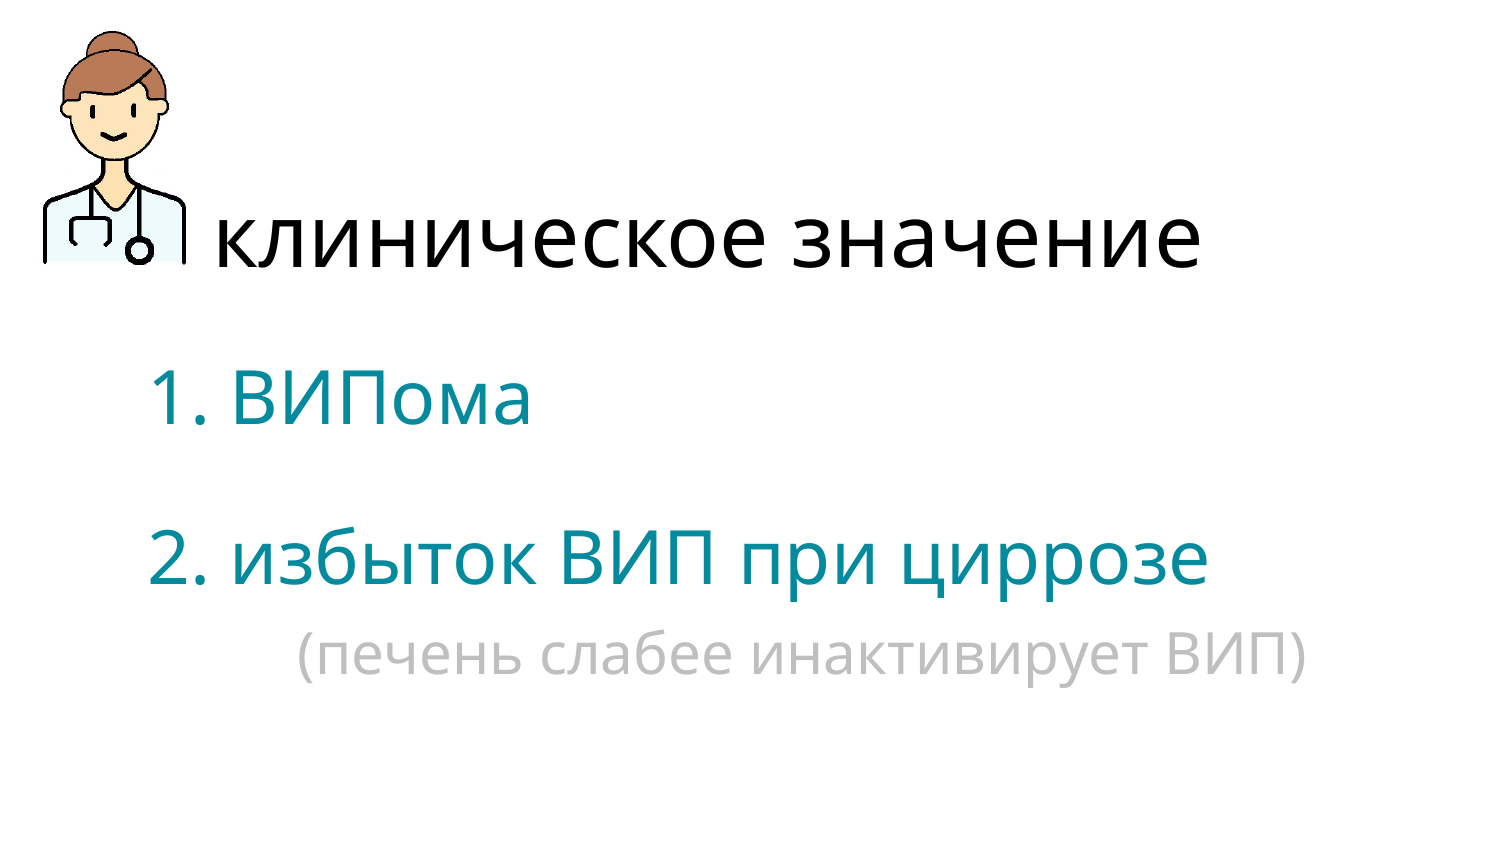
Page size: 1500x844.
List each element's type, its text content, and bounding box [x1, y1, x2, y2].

title 1. ВИПома 2. избыток ВИП при циррозе (печень слабее инактивирует ВИП) [132, 290, 1457, 748]
title клиническое значение [197, 166, 1277, 290]
picture [31, 18, 198, 273]
